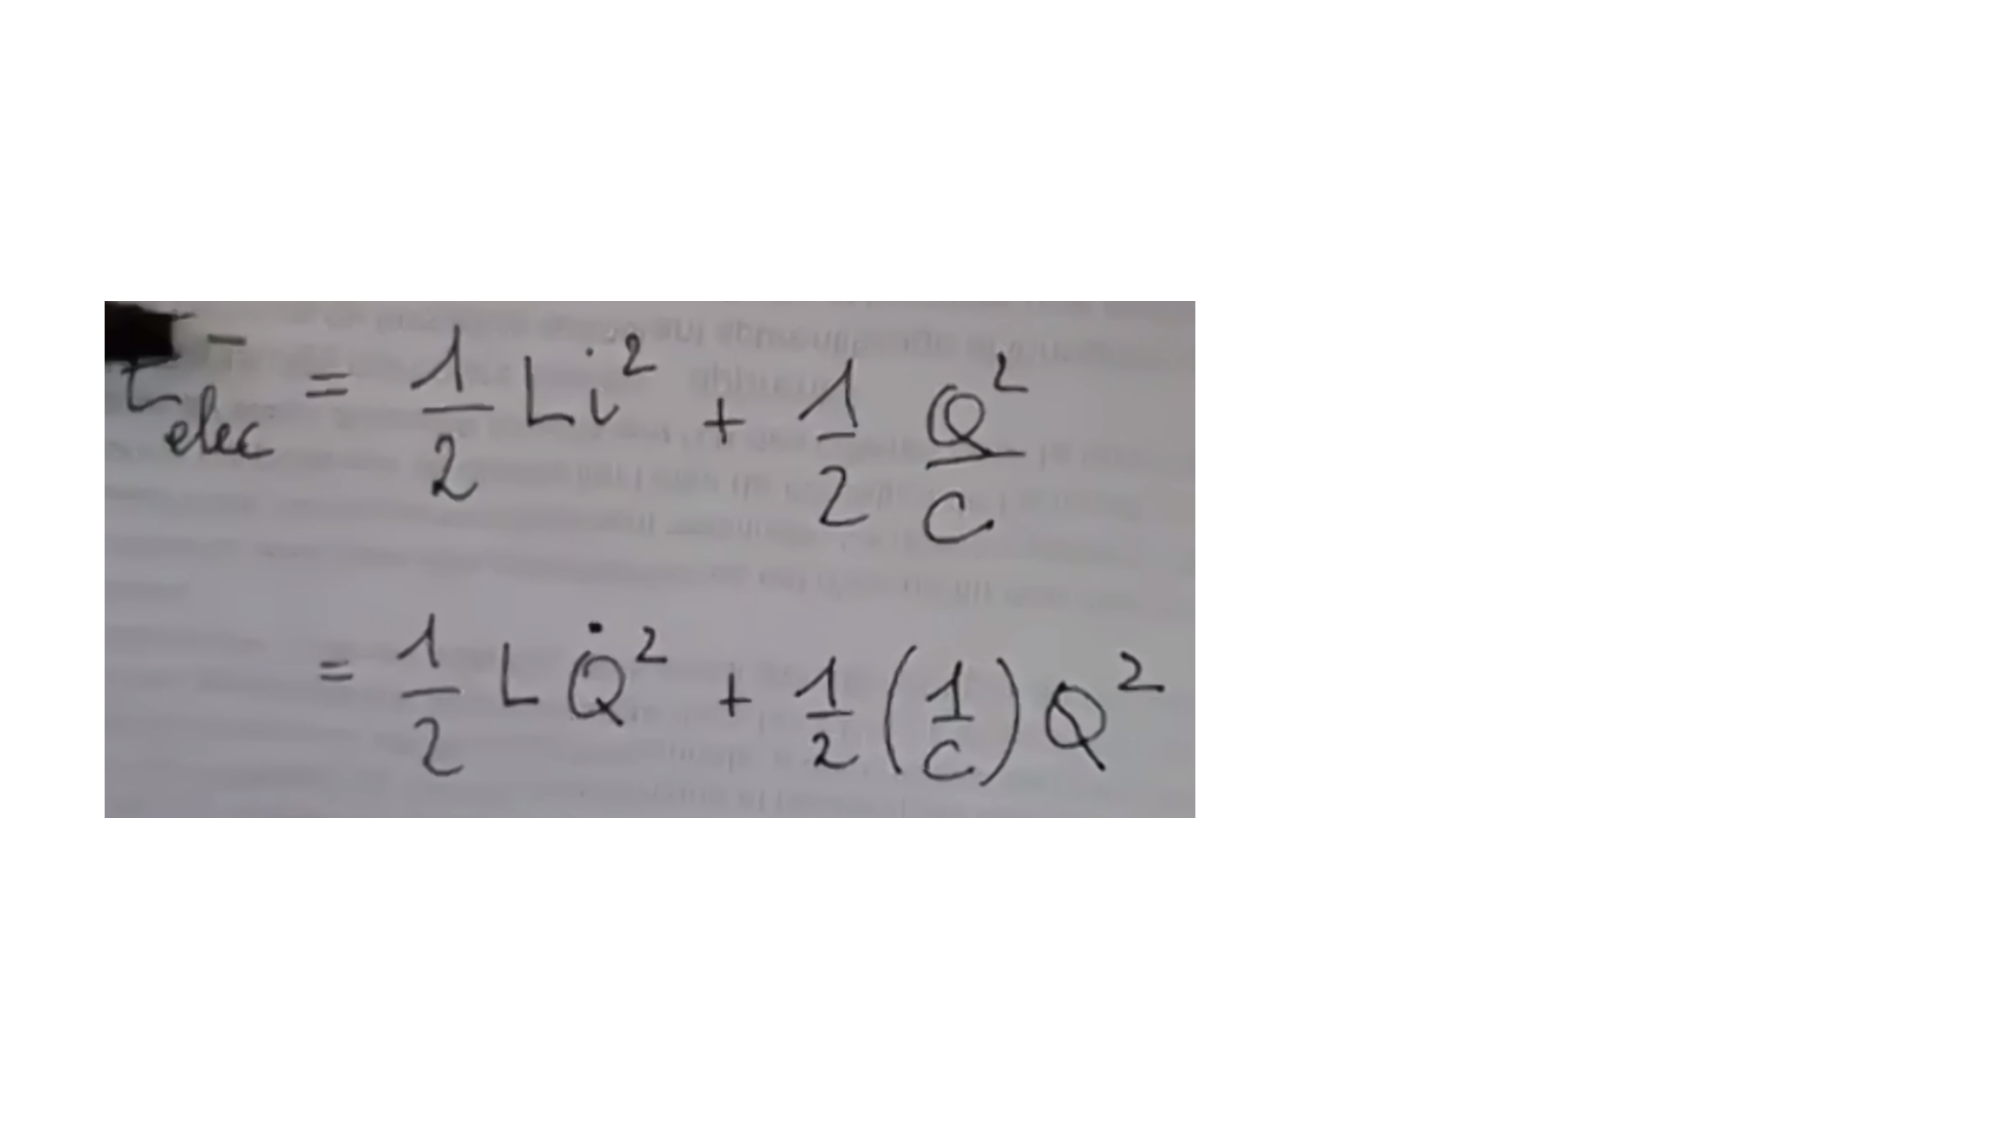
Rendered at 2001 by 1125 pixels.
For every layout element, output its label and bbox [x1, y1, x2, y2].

picture [104, 301, 1196, 818]
